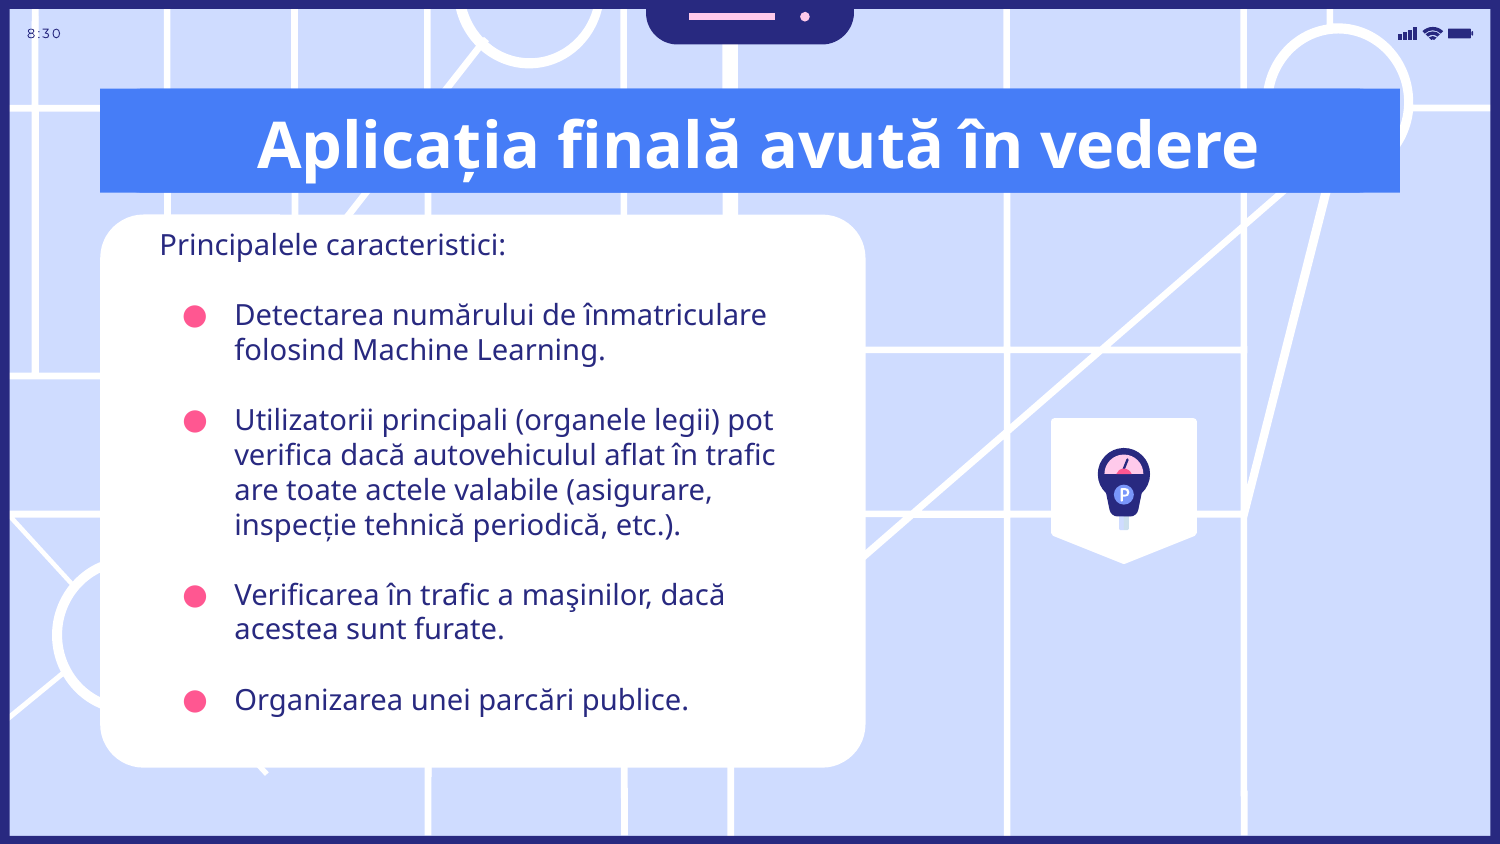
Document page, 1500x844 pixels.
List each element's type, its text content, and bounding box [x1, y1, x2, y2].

title Aplicaţia finală avută în vedere [100, 88, 1400, 193]
text_box [1054, 421, 1194, 561]
subtitle Principalele caracteristici: Detectarea numărului de înmatriculare folosind Machine Learning. Utilizatorii principali (organele legii) pot verifica dacă autovehiculul aflat în trafic are toate actele valabile (asigurare, inspecţie tehnică periodică, etc.). Verificarea în trafic a maşinilor, dacă acestea sunt furate. Organizarea unei parcări publice. [144, 211, 814, 734]
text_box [1097, 447, 1151, 531]
